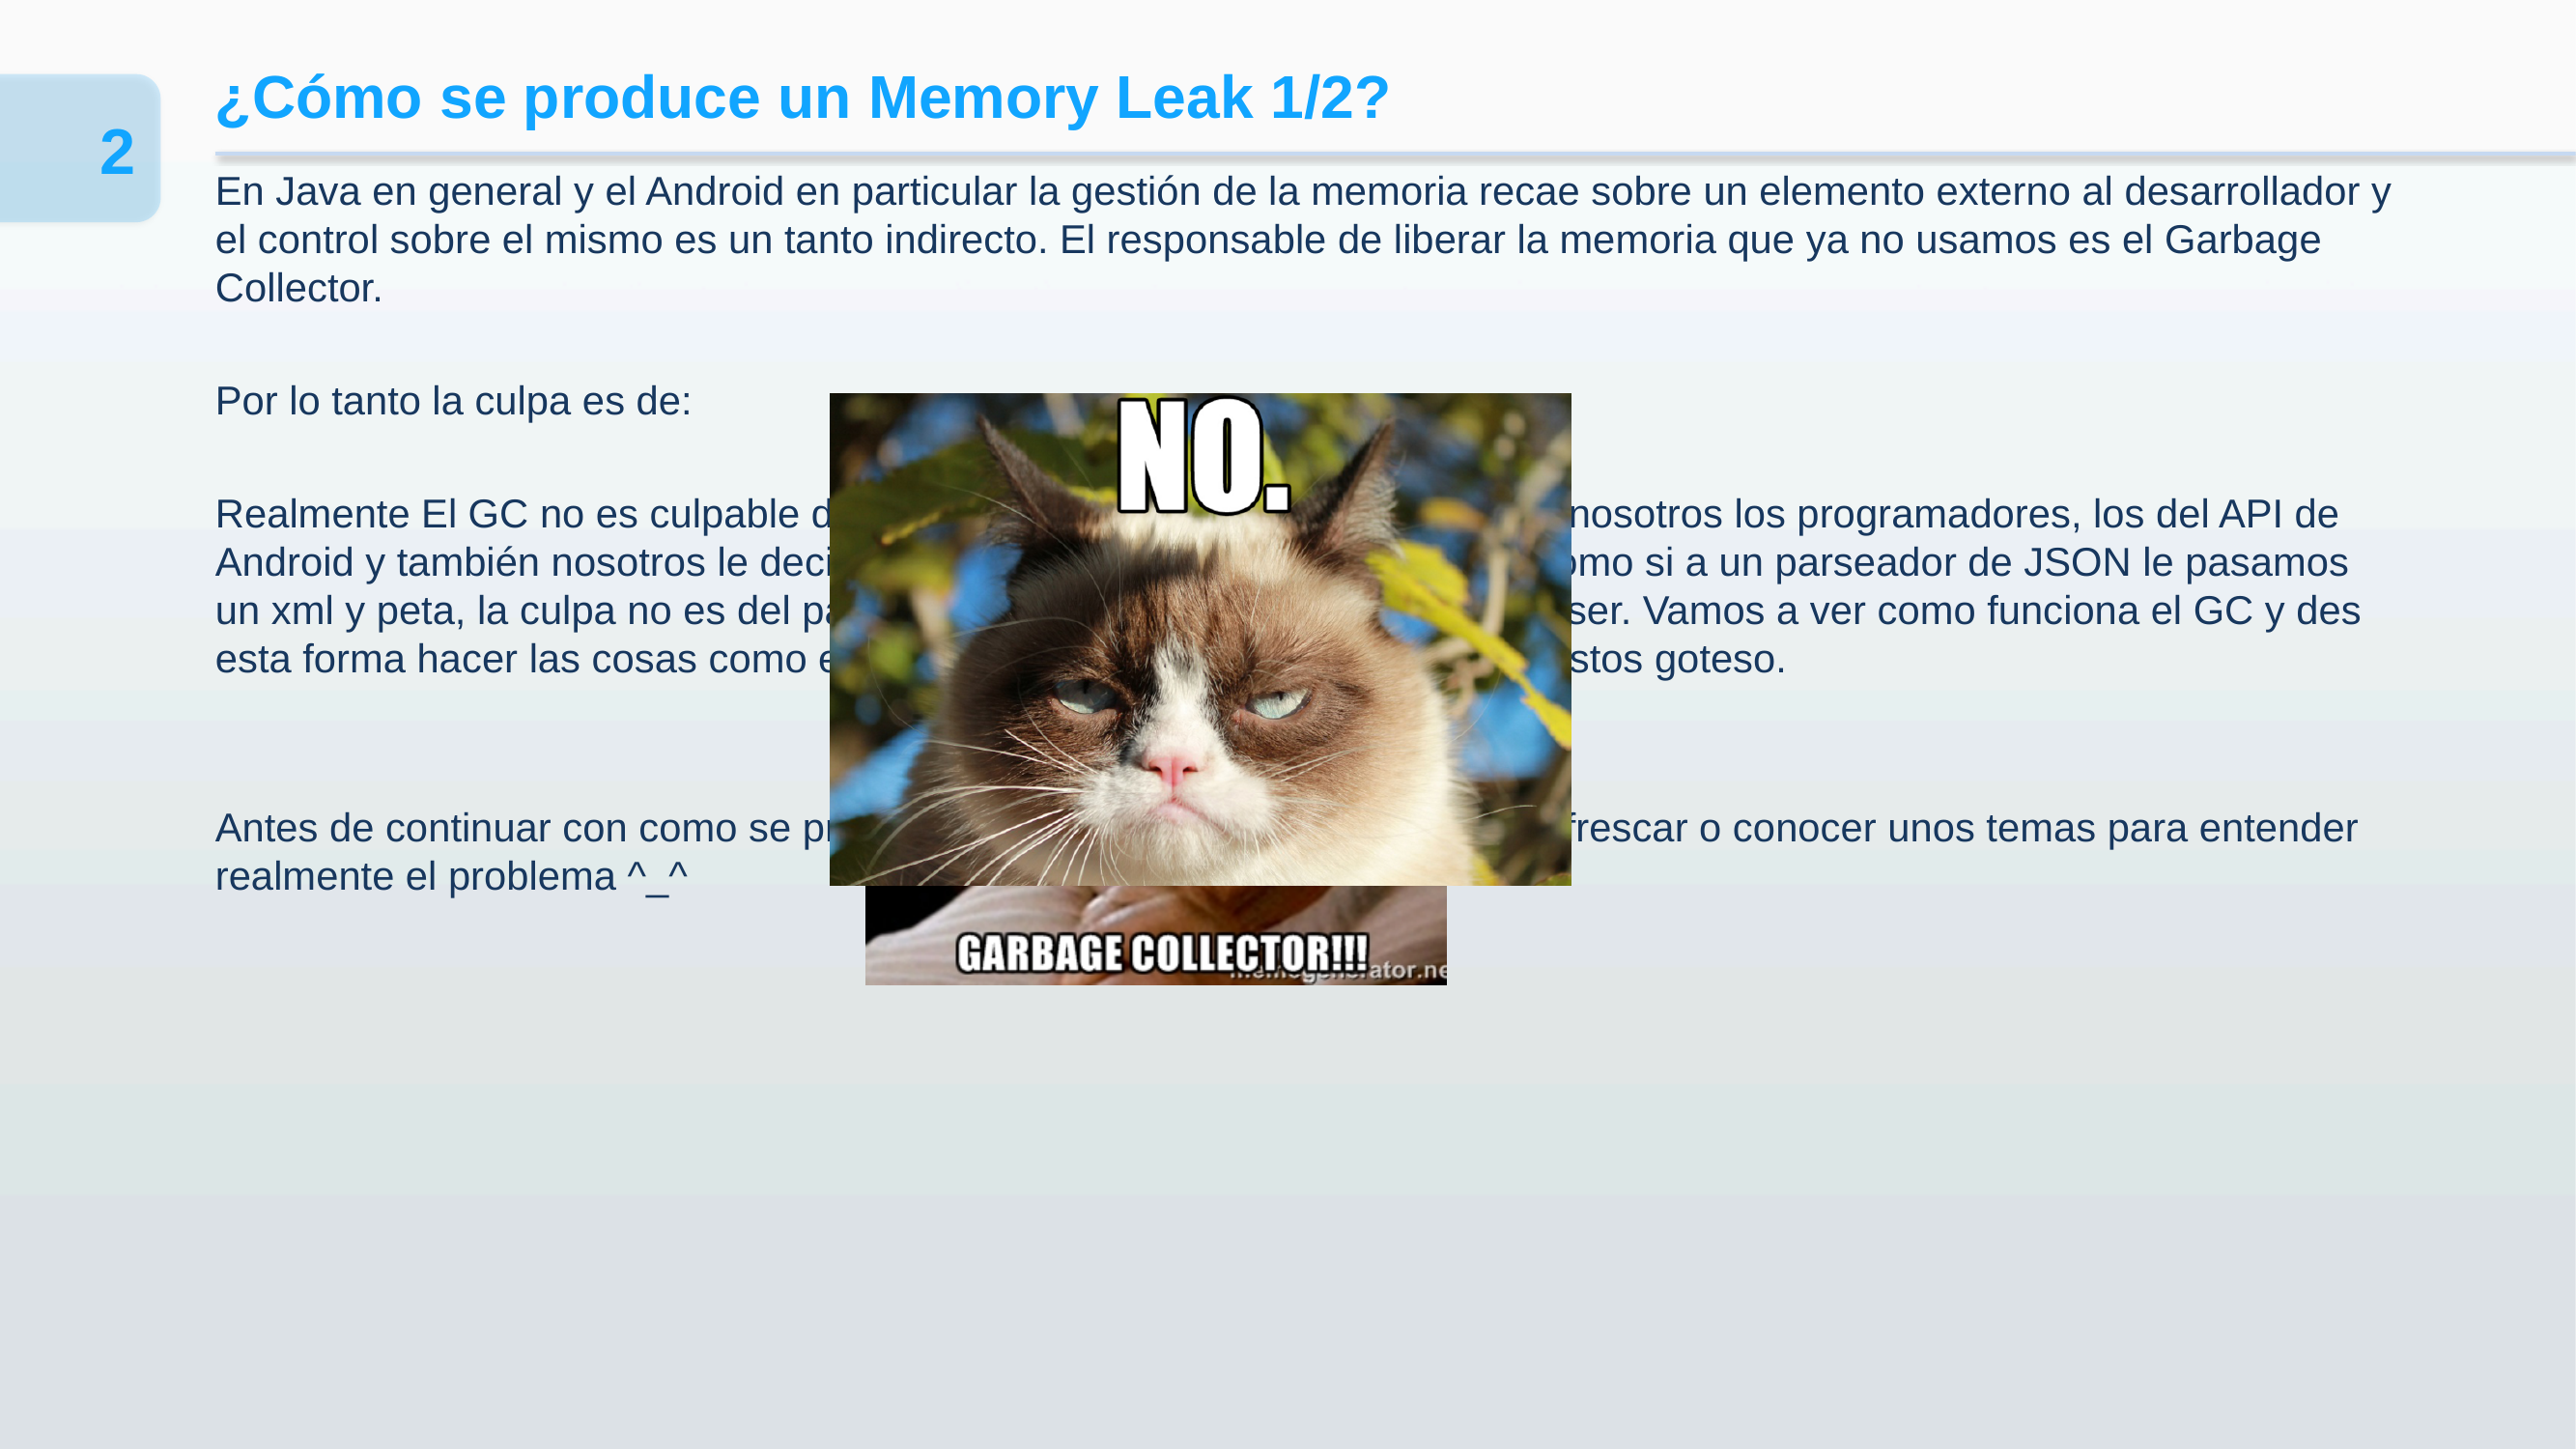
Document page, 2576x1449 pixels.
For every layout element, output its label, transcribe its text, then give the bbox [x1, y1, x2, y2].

picture [830, 393, 1571, 986]
title ¿Cómo se produce un Memory Leak 1/2? [214, 58, 2406, 155]
list 2 [10, 73, 136, 223]
list En Java en general y el Android en particular la gestión de la memoria recae sobre un elemento externo al desarrollador y el control sobre el mismo es un tanto indirecto. El responsable de liberar la memoria que ya no usamos es el Garbage Collector. Por lo tanto la culpa es de: Realmente El GC no es culpable de nada el simplemente actua tan y como nosotros los programadores, los del API de Android y también nosotros le decimos que debe actuar. Digamos que es como si a un parseador de JSON le pasamos un xml y peta, la culpa no es del parser es de los que configuramos ese parser. Vamos a ver como funciona el GC y des esta forma hacer las cosas como el GC las espera y así no se produzcan estos goteso. Antes de continuar con como se produce un goteo de memoria debemos refrescar o conocer unos temas para entender realmente el problema ^_^ [214, 165, 2406, 257]
